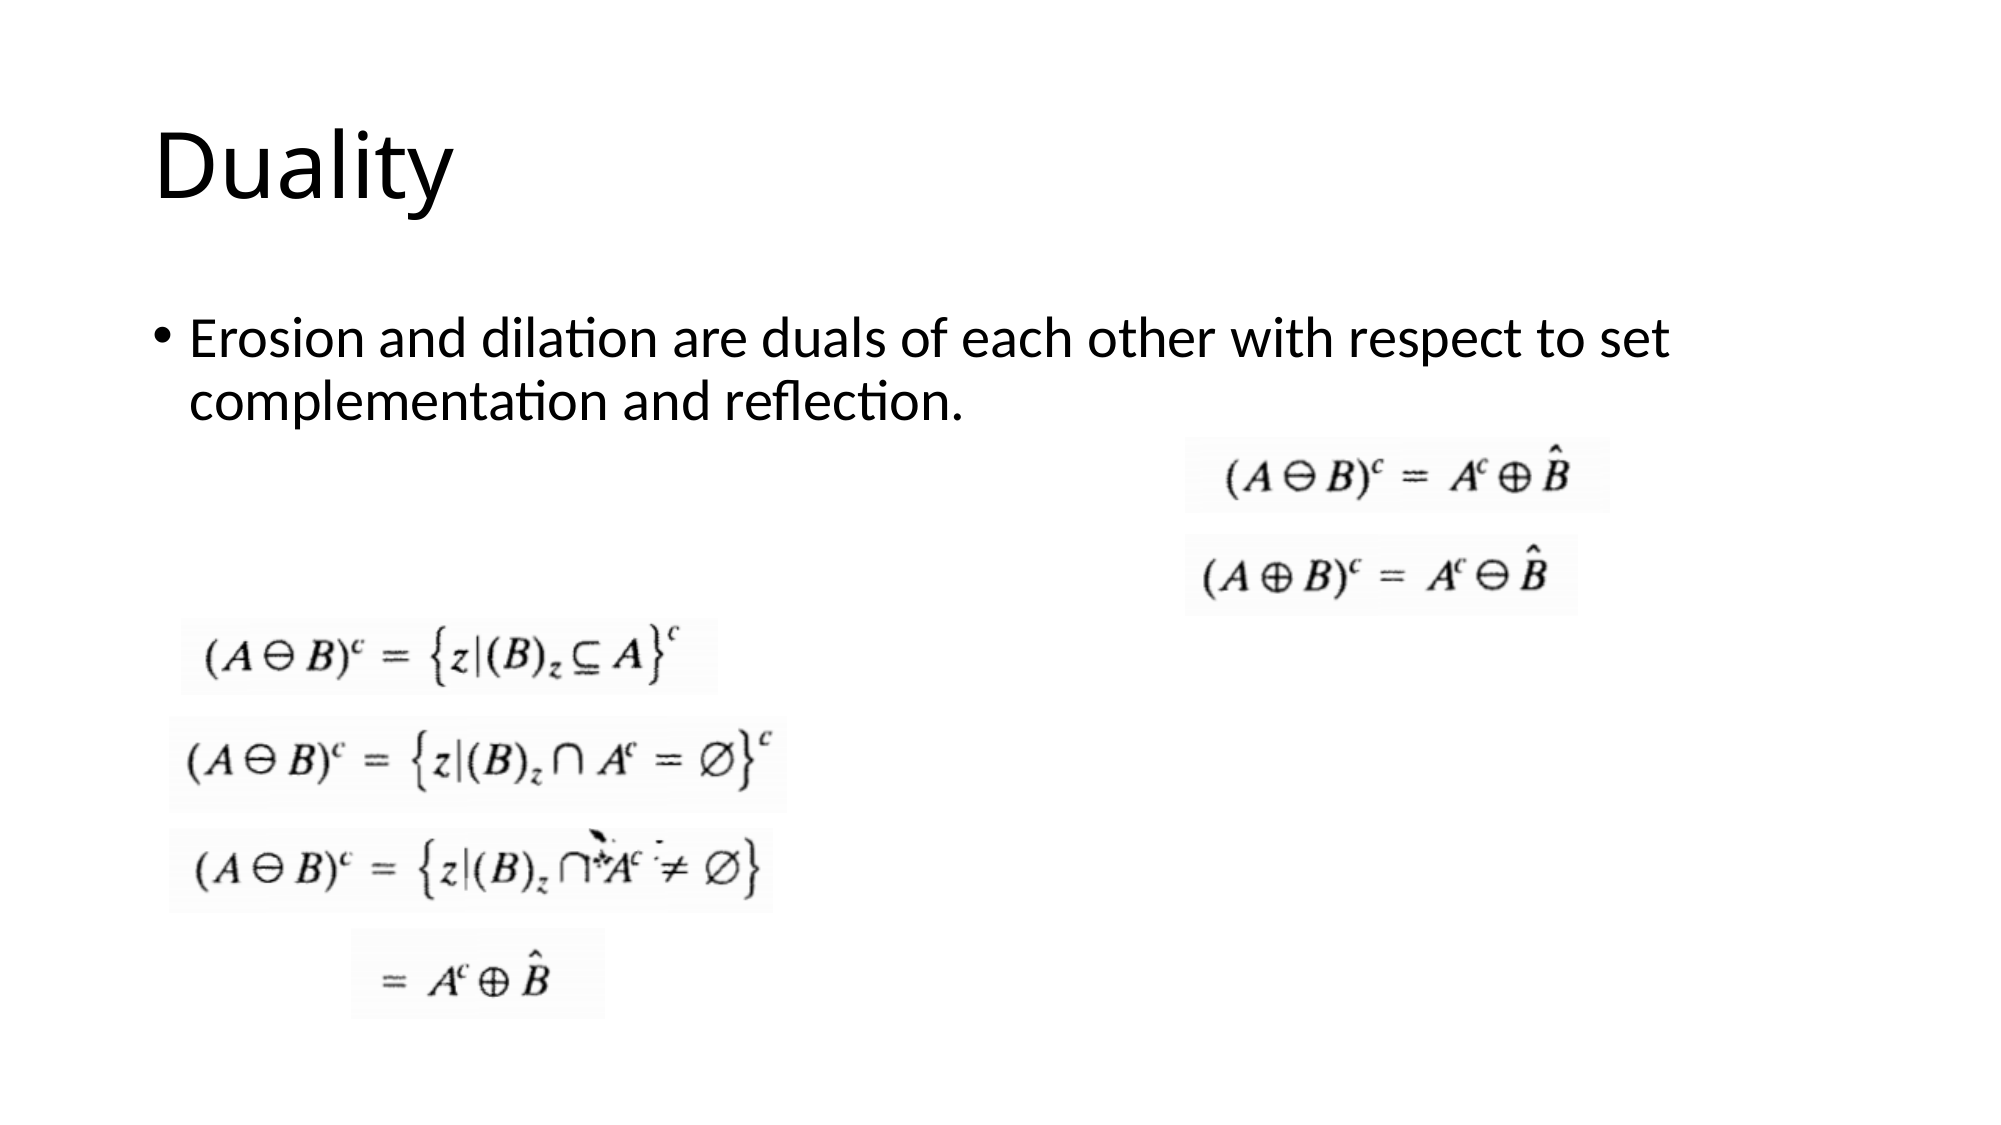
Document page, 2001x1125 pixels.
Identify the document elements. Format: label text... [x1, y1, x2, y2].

list Erosion and dilation are duals of each other with respect to set complementation and reflection. [137, 299, 1863, 1014]
title Duality [137, 59, 1863, 278]
picture [1184, 437, 1610, 513]
picture [169, 828, 773, 913]
picture [181, 617, 718, 695]
picture [351, 928, 605, 1020]
picture [169, 716, 787, 813]
picture [1184, 534, 1578, 616]
